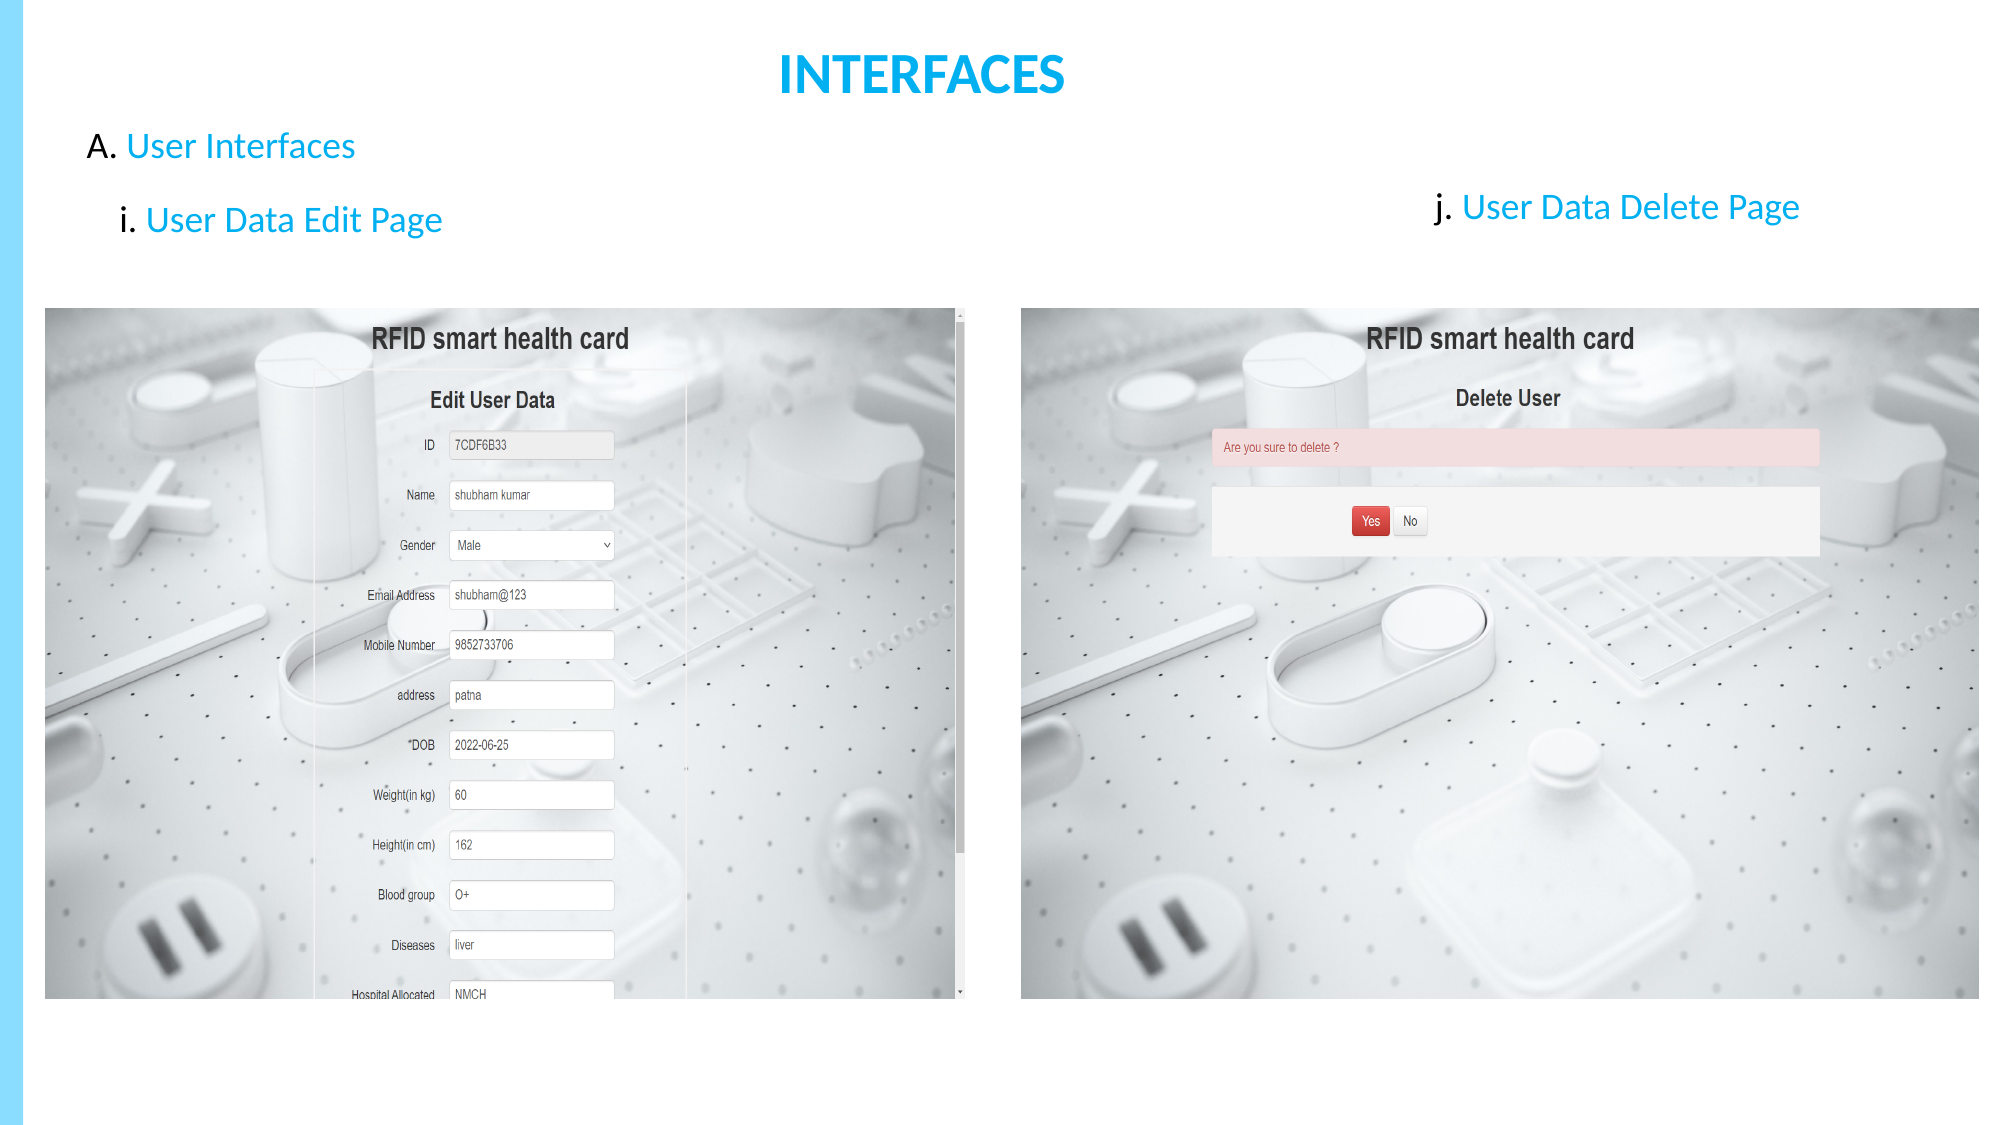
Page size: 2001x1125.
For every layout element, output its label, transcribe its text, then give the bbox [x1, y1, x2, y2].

text_box INTERFACES [763, 27, 1555, 113]
picture [45, 308, 965, 999]
text_box j. User Data Delete Page [1420, 174, 1850, 234]
text_box i. User Data Edit Page [104, 187, 480, 248]
text_box A. User Interfaces [71, 113, 405, 174]
picture [1021, 308, 1979, 999]
text_box [0, 0, 24, 1125]
